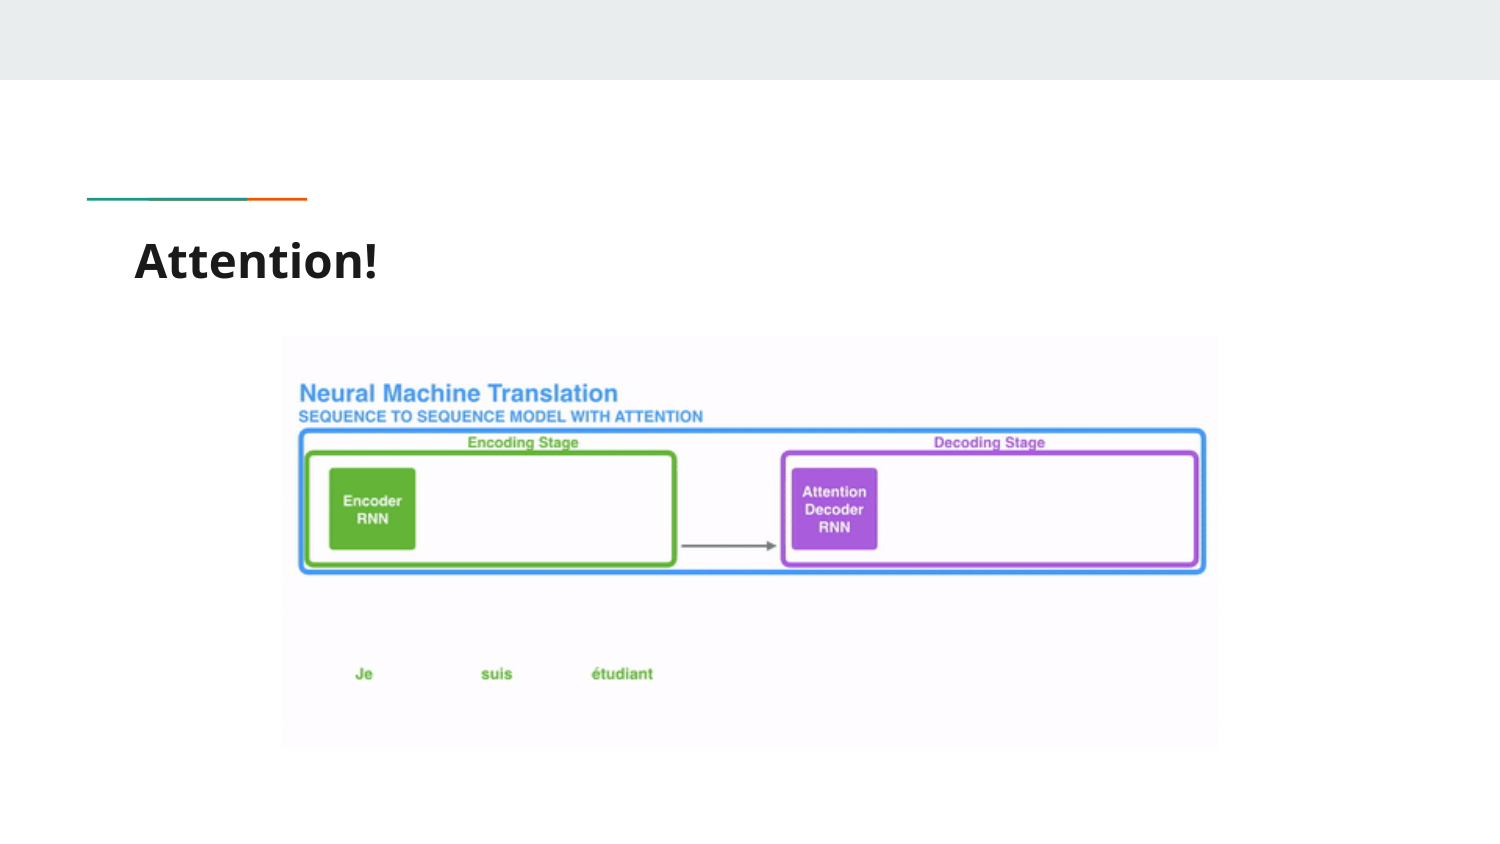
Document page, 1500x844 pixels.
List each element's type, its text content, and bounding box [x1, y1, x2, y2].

picture [281, 335, 1219, 747]
title Attention! [119, 216, 1381, 305]
